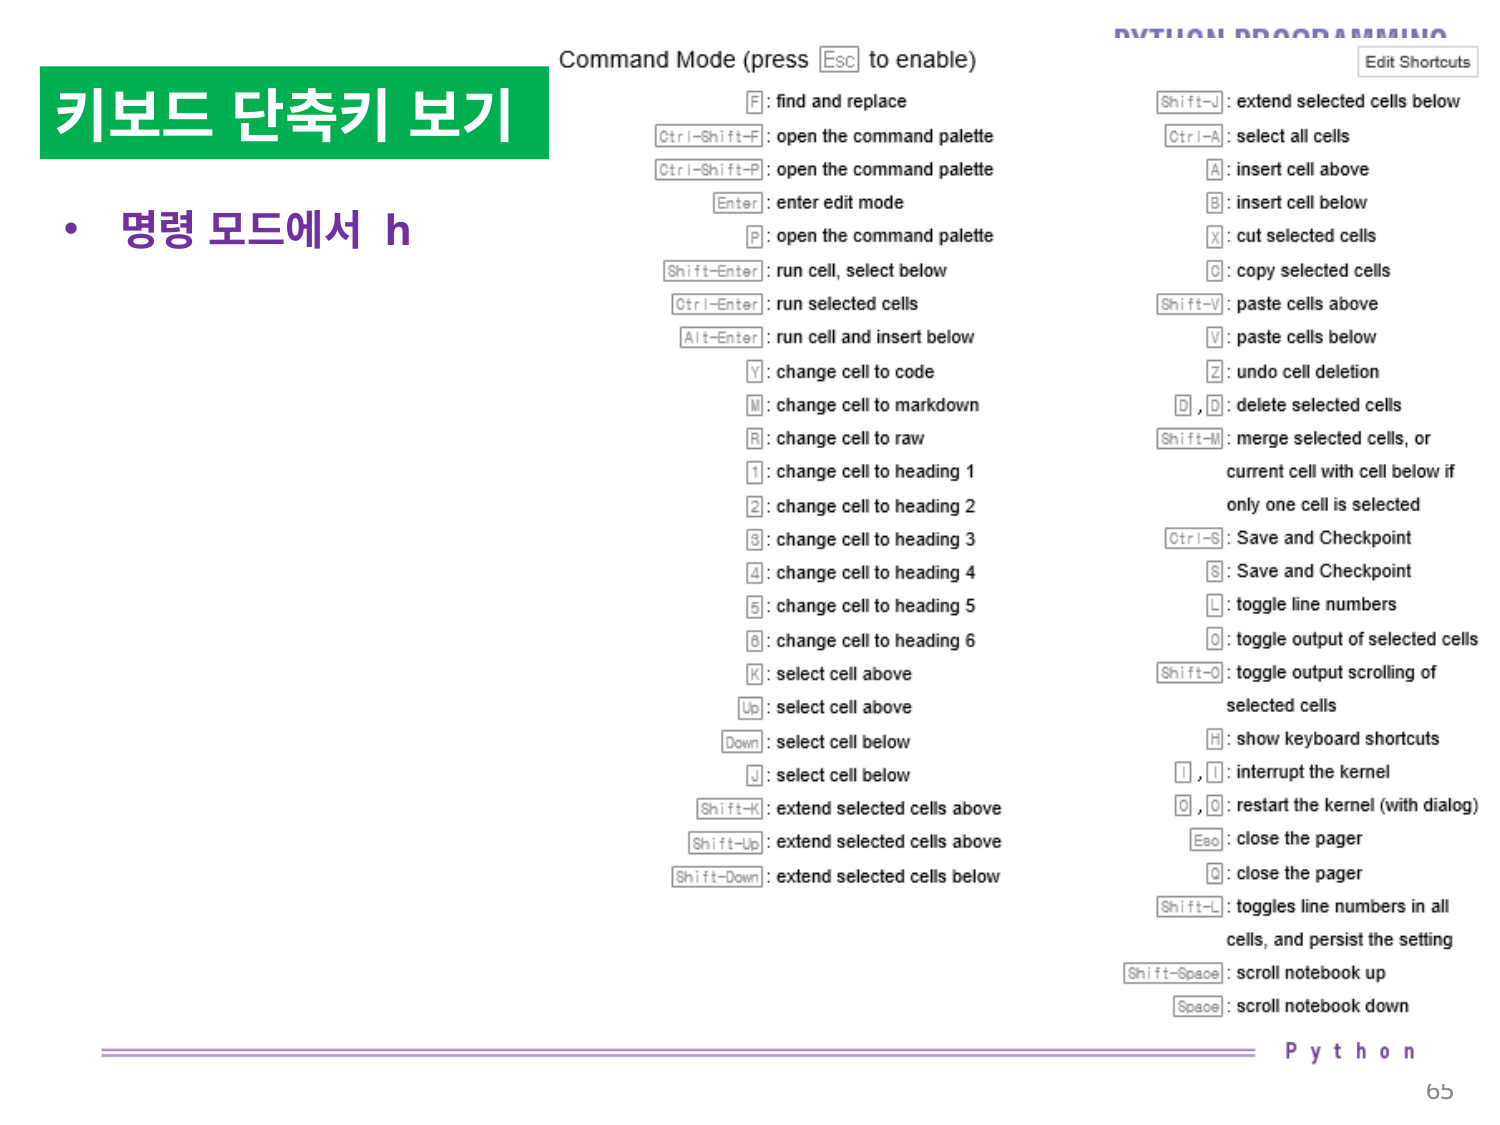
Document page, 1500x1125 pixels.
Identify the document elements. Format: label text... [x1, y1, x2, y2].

list 명령 모드에서 h [48, 195, 1461, 1041]
title 키보드 단축키 보기 [39, 76, 544, 152]
picture [18, 13, 1494, 1084]
slide_number 65 [1119, 1071, 1470, 1112]
